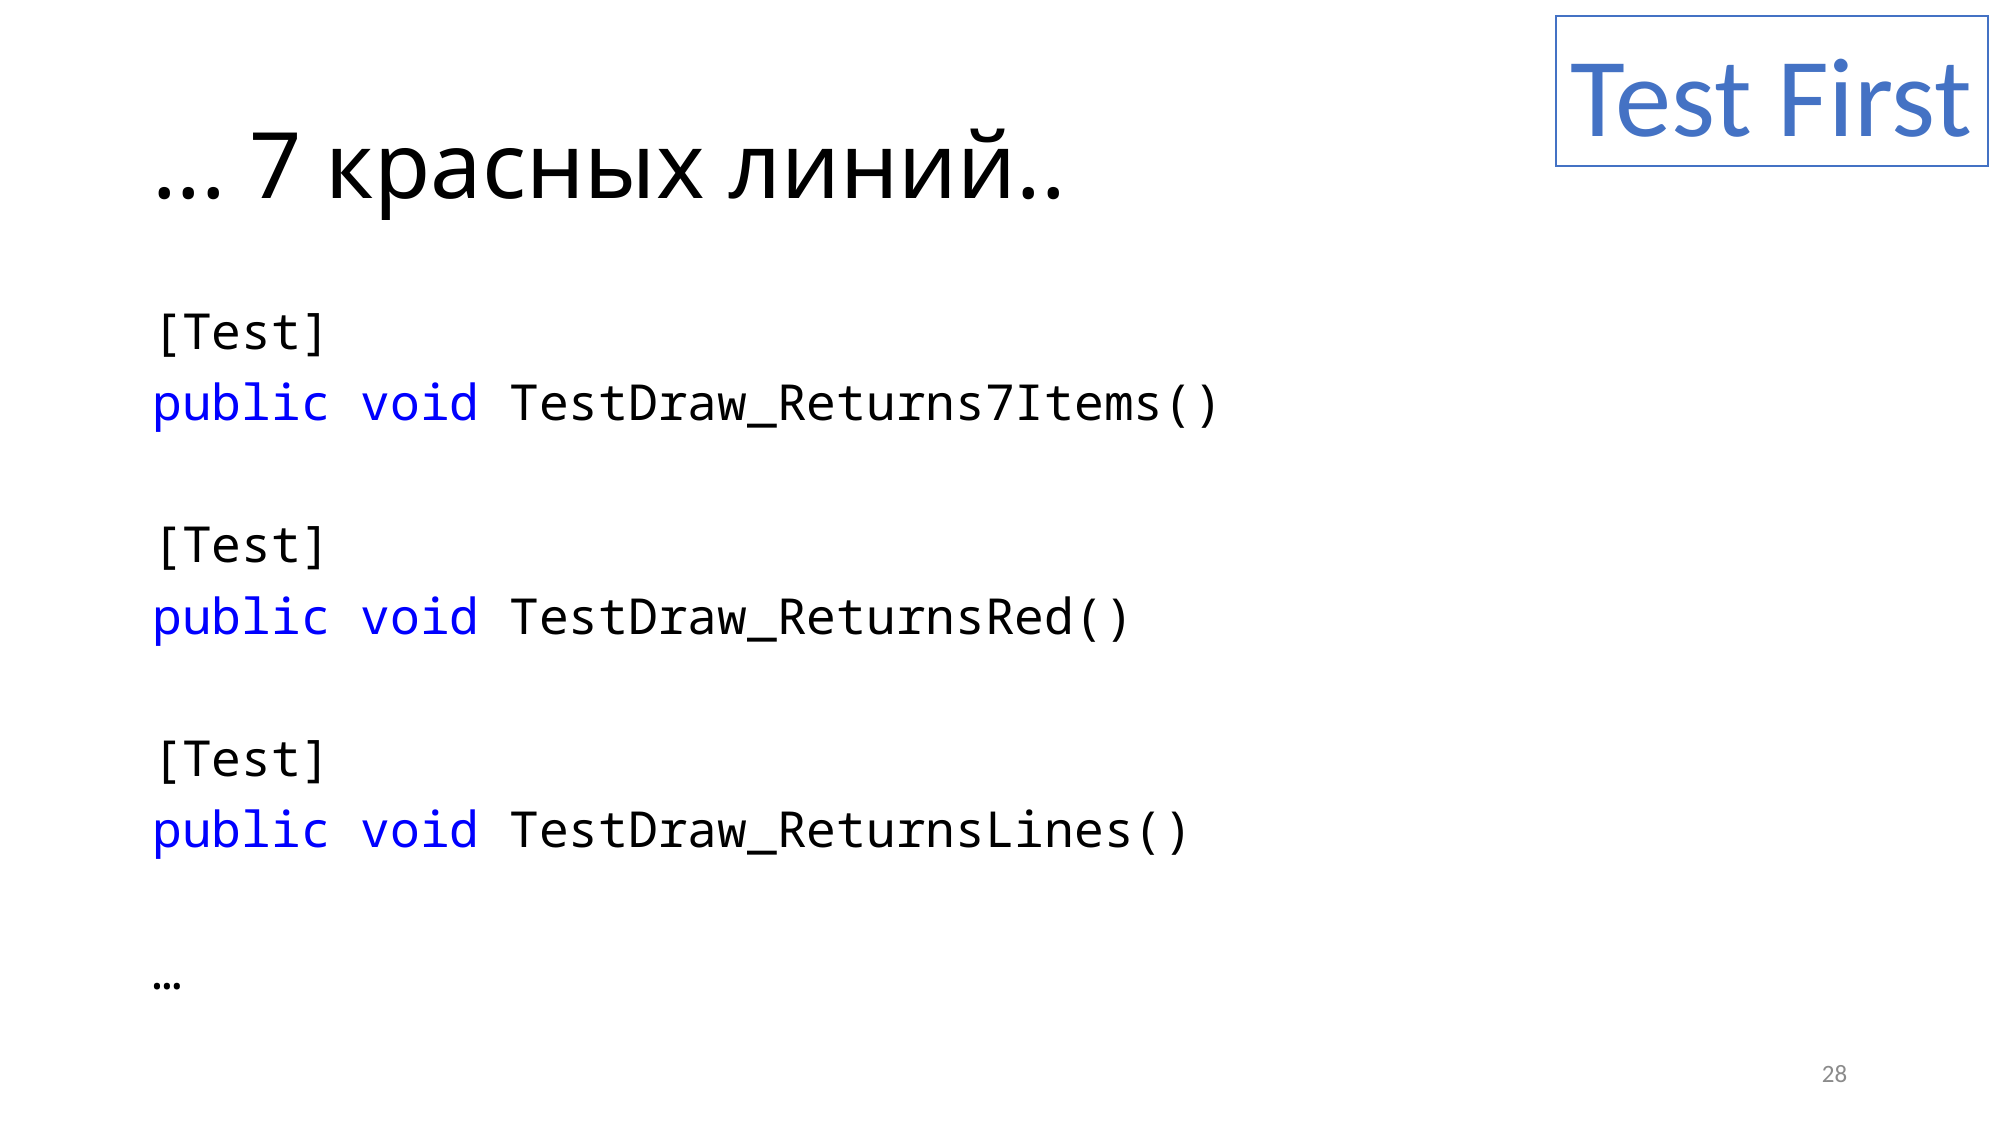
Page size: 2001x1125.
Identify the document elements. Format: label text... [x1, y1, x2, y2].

slide_number 28 [1412, 1042, 1863, 1103]
list [Test] public void TestDraw_Returns7Items() [Test] public void TestDraw_ReturnsRed() [Test] public void TestDraw_ReturnsLines() … [137, 299, 1863, 1014]
text_box Test First [1555, 15, 1989, 167]
title ... 7 красных линий.. [137, 59, 1863, 278]
